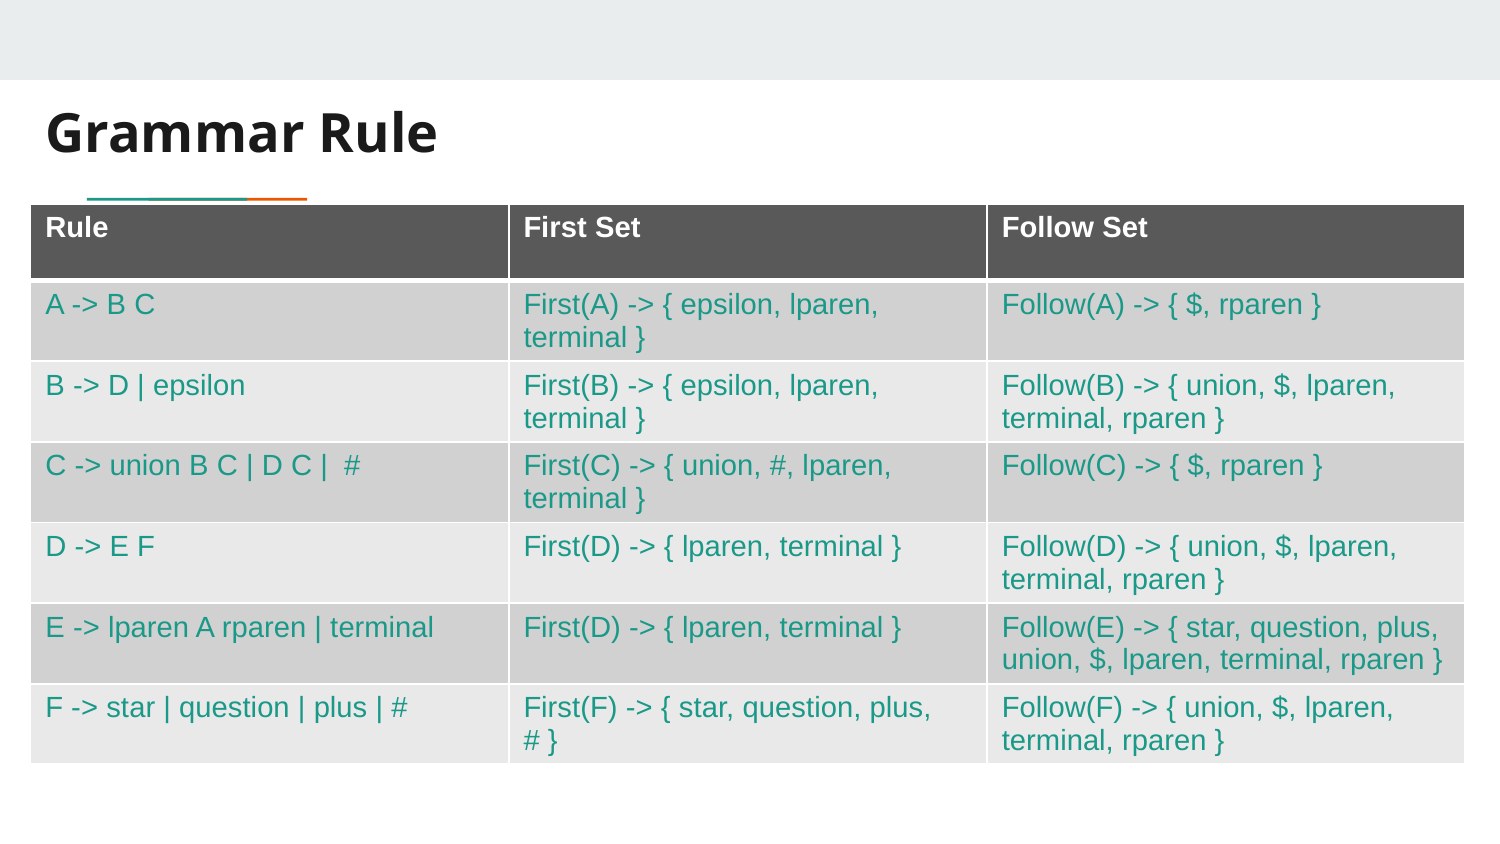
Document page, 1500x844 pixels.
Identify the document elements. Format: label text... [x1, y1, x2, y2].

table_header Rule [31, 205, 508, 278]
table_cell Follow(B) -> { union, $, lparen, terminal, rparen } [988, 362, 1464, 441]
table_cell Follow(A) -> { $, rparen } [988, 283, 1464, 360]
title Grammar Rule [30, 83, 1292, 171]
table_cell A -> B C [31, 283, 508, 360]
table_cell Follow(E) -> { star, question, plus, union, $, lparen, terminal, rparen } [988, 604, 1464, 683]
table_cell C -> union B C | D C | # [31, 443, 508, 522]
table_cell First(A) -> { epsilon, lparen, terminal } [510, 283, 986, 360]
table_cell B -> D | epsilon [31, 362, 508, 441]
table_cell D -> E F [31, 523, 508, 602]
table_header First Set [510, 205, 986, 278]
table_cell F -> star | question | plus | # [31, 685, 508, 763]
table_cell Follow(C) -> { $, rparen } [988, 443, 1464, 522]
table_cell Follow(F) -> { union, $, lparen, terminal, rparen } [988, 685, 1464, 763]
table_header Follow Set [988, 205, 1464, 278]
table_cell First(B) -> { epsilon, lparen, terminal } [510, 362, 986, 441]
table_cell First(F) -> { star, question, plus, # } [510, 685, 986, 763]
table_cell First(D) -> { lparen, terminal } [510, 523, 986, 602]
table_cell First(C) -> { union, #, lparen, terminal } [510, 443, 986, 522]
table_cell First(D) -> { lparen, terminal } [510, 604, 986, 683]
table_cell Follow(D) -> { union, $, lparen, terminal, rparen } [988, 523, 1464, 602]
table_cell E -> lparen A rparen | terminal [31, 604, 508, 683]
